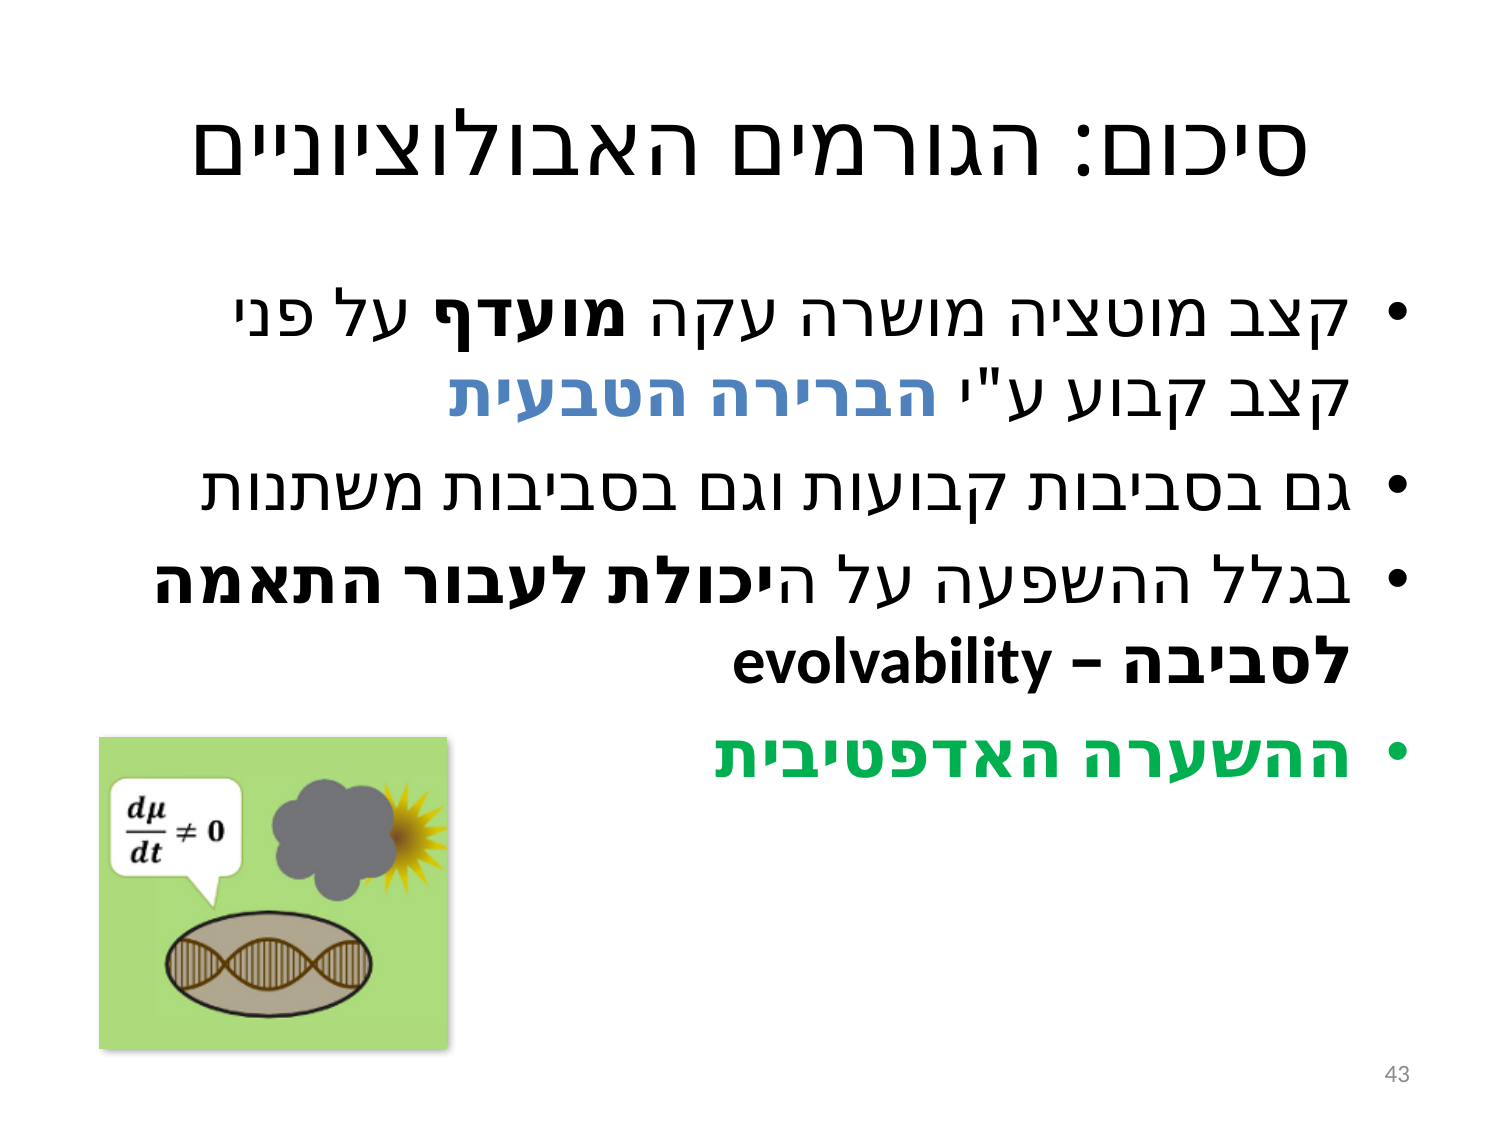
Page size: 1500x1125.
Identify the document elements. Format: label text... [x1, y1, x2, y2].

picture [99, 737, 448, 1049]
list קצב מוטציה מושרה עקה מועדף על פני קצב קבוע ע"י הברירה הטבעית גם בסביבות קבועות וגם בסביבות משתנות בגלל ההשפעה על היכולת לעבור התאמה לסביבה – evolvability ההשערה האדפטיבית [75, 262, 1425, 1005]
title סיכום: הגורמים האבולוציוניים [75, 45, 1425, 233]
slide_number 43 [1074, 1042, 1425, 1103]
